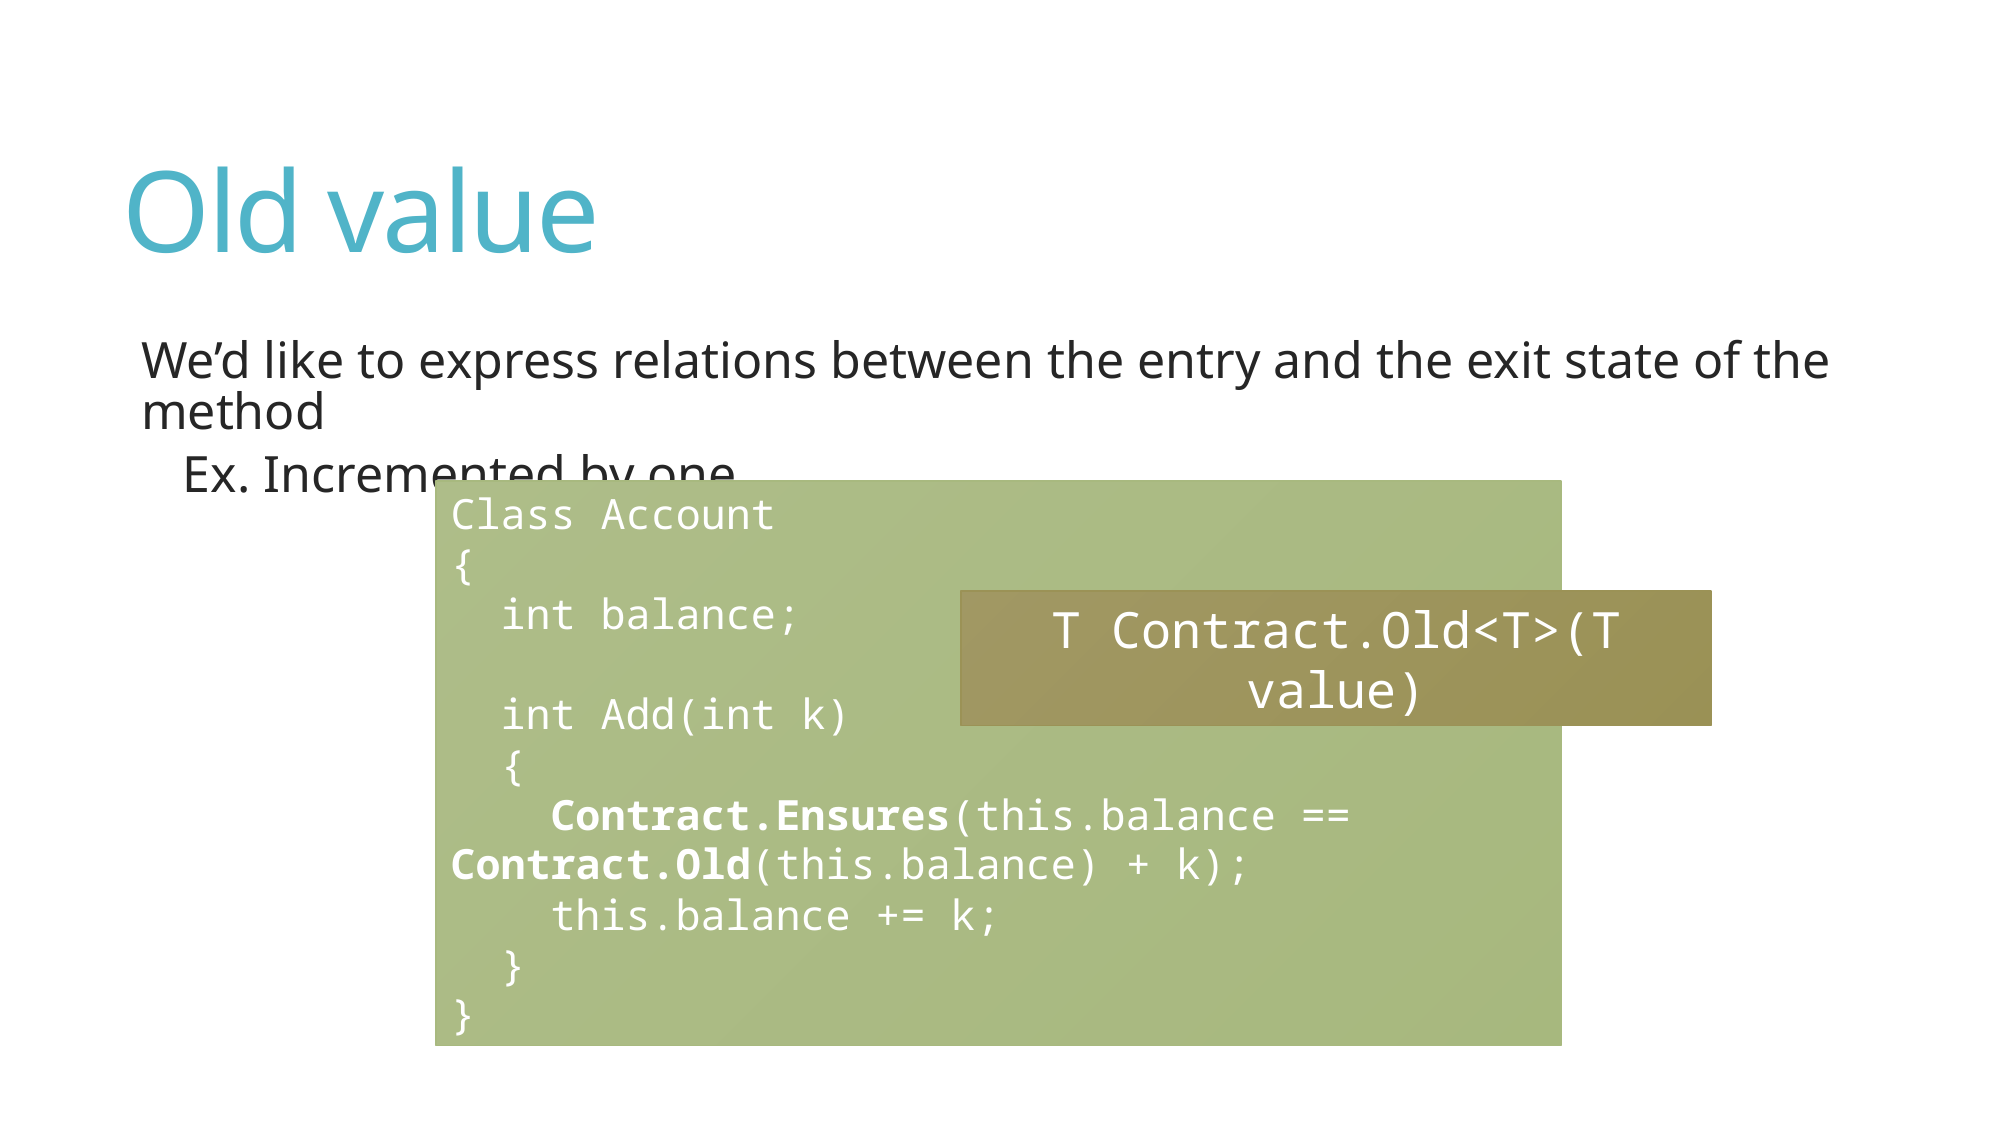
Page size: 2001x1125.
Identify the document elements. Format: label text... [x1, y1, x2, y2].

title Old value [107, 81, 1875, 354]
text_box T Contract.Old<T>(T value) [960, 590, 1712, 726]
list We’d like to express relations between the entry and the exit state of the method Ex. Incremented by one [111, 329, 1876, 948]
text_box Class Account { int balance; int Add(int k) { Contract.Ensures(this.balance == Contract.Old(this.balance) + k); this.balance += k; } } [435, 480, 1562, 1046]
